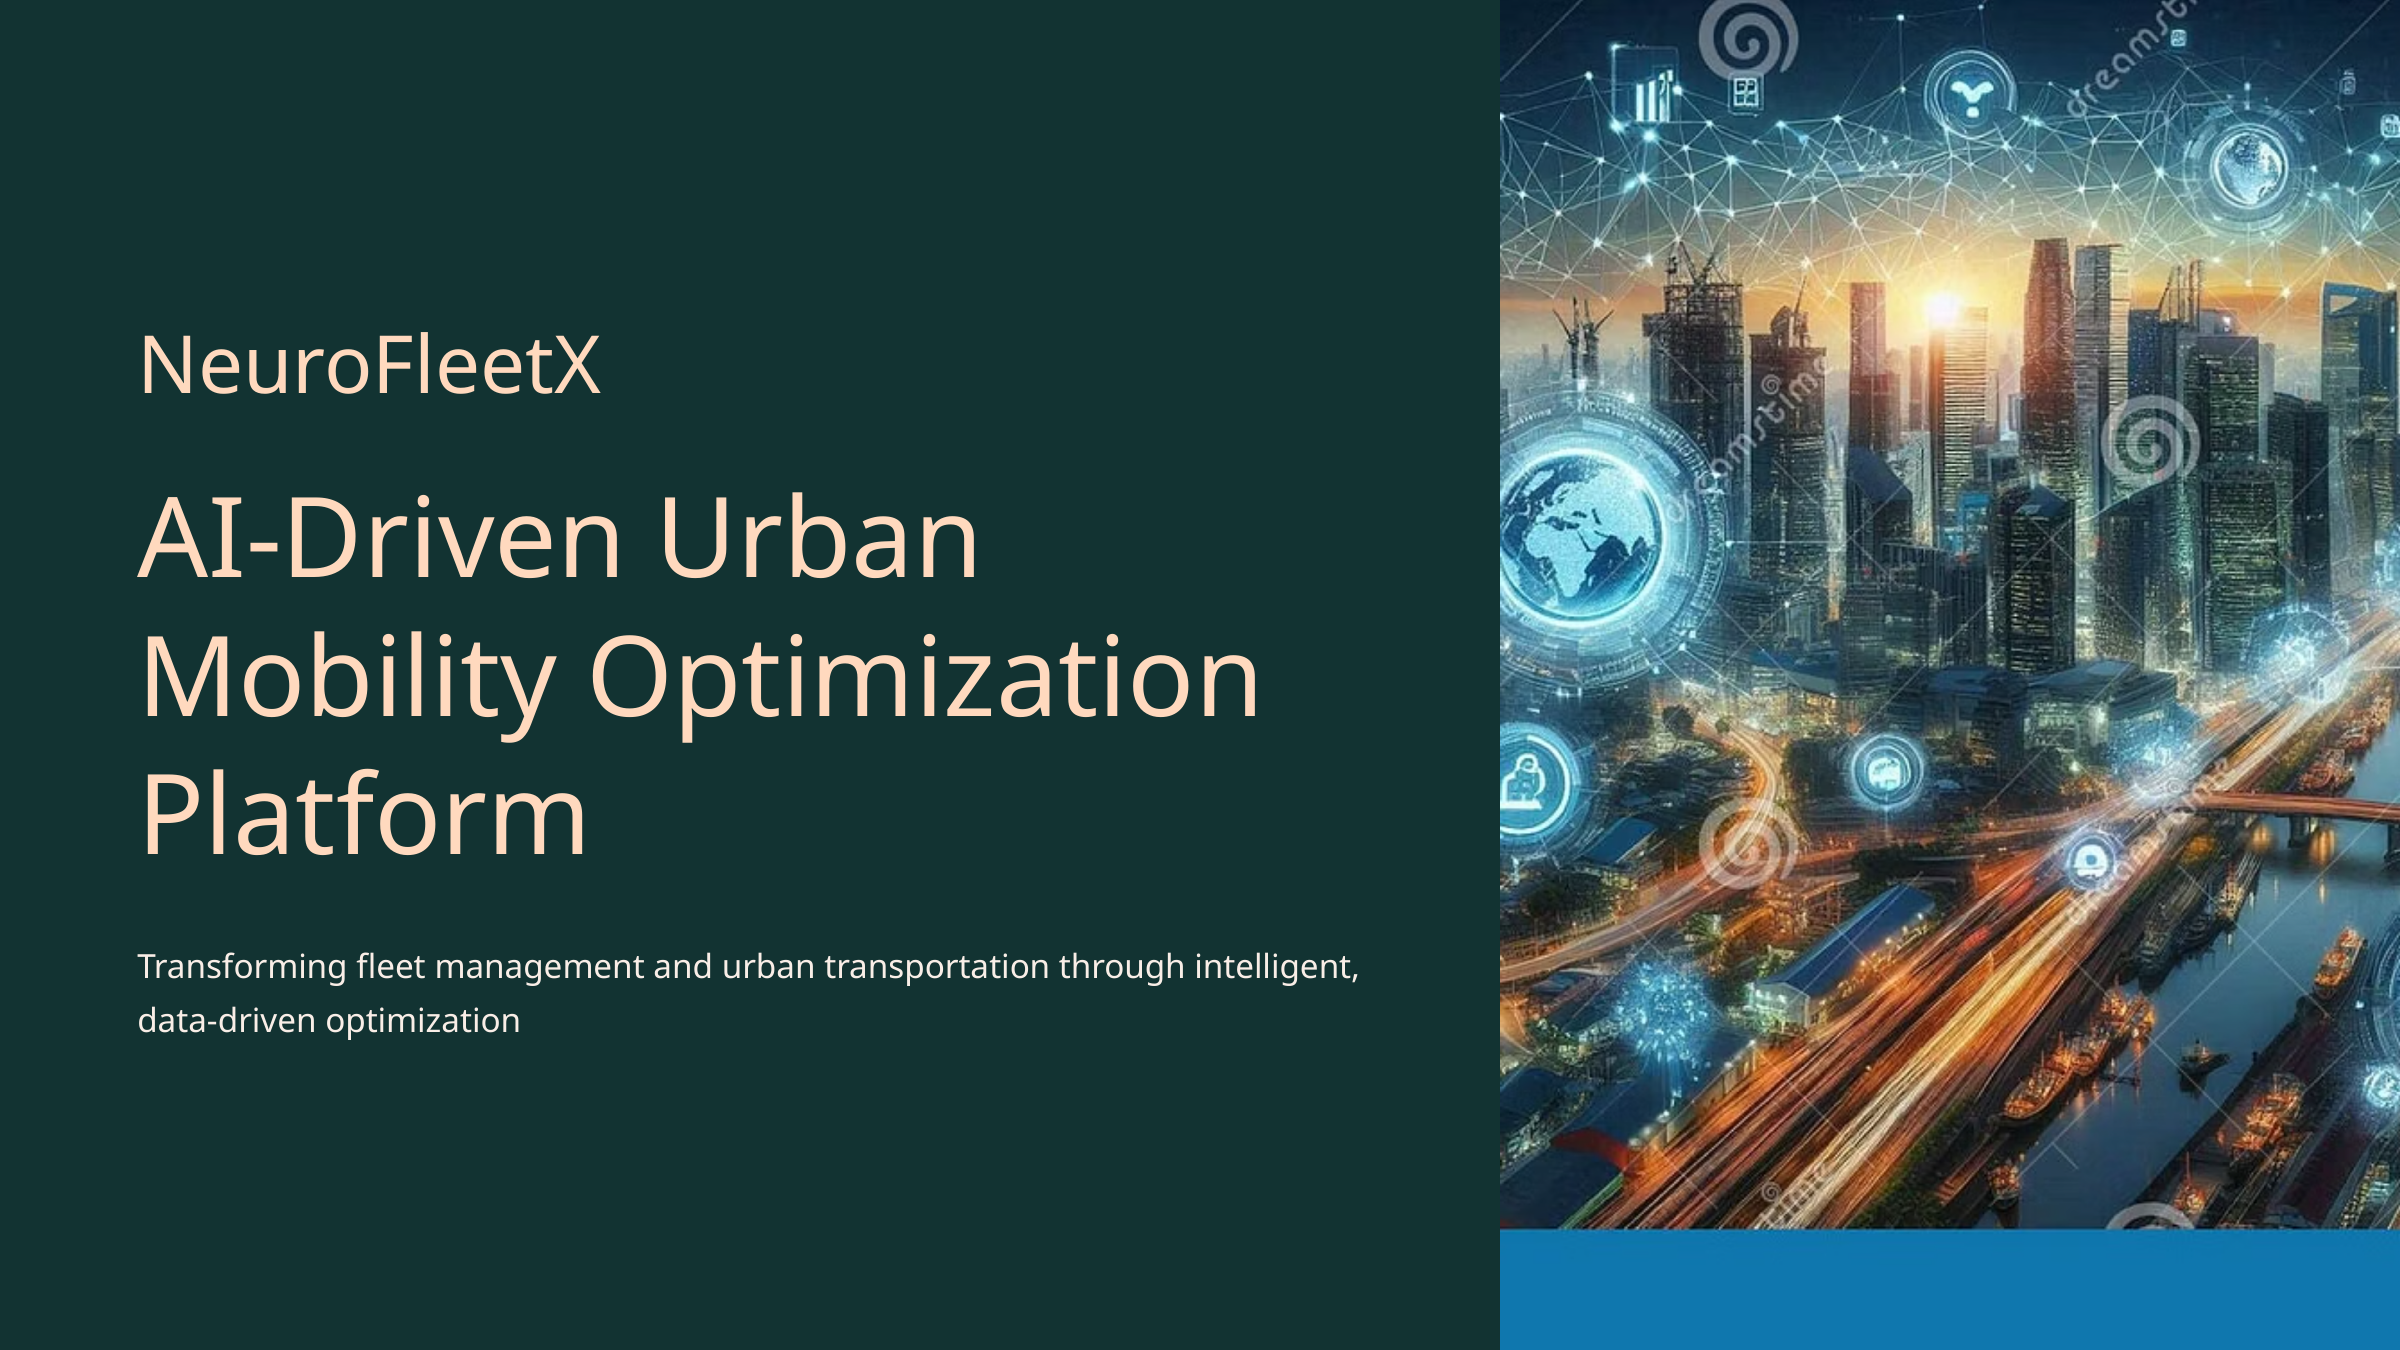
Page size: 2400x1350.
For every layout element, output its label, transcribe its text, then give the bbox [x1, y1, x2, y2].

picture [1499, 0, 2400, 1350]
text_box AI-Driven Urban Mobility Optimization Platform [137, 461, 1363, 880]
text_box Transforming fleet management and urban transportation through intelligent, data-driven optimization [137, 931, 1363, 1042]
text_box NeuroFleetX [137, 308, 946, 410]
